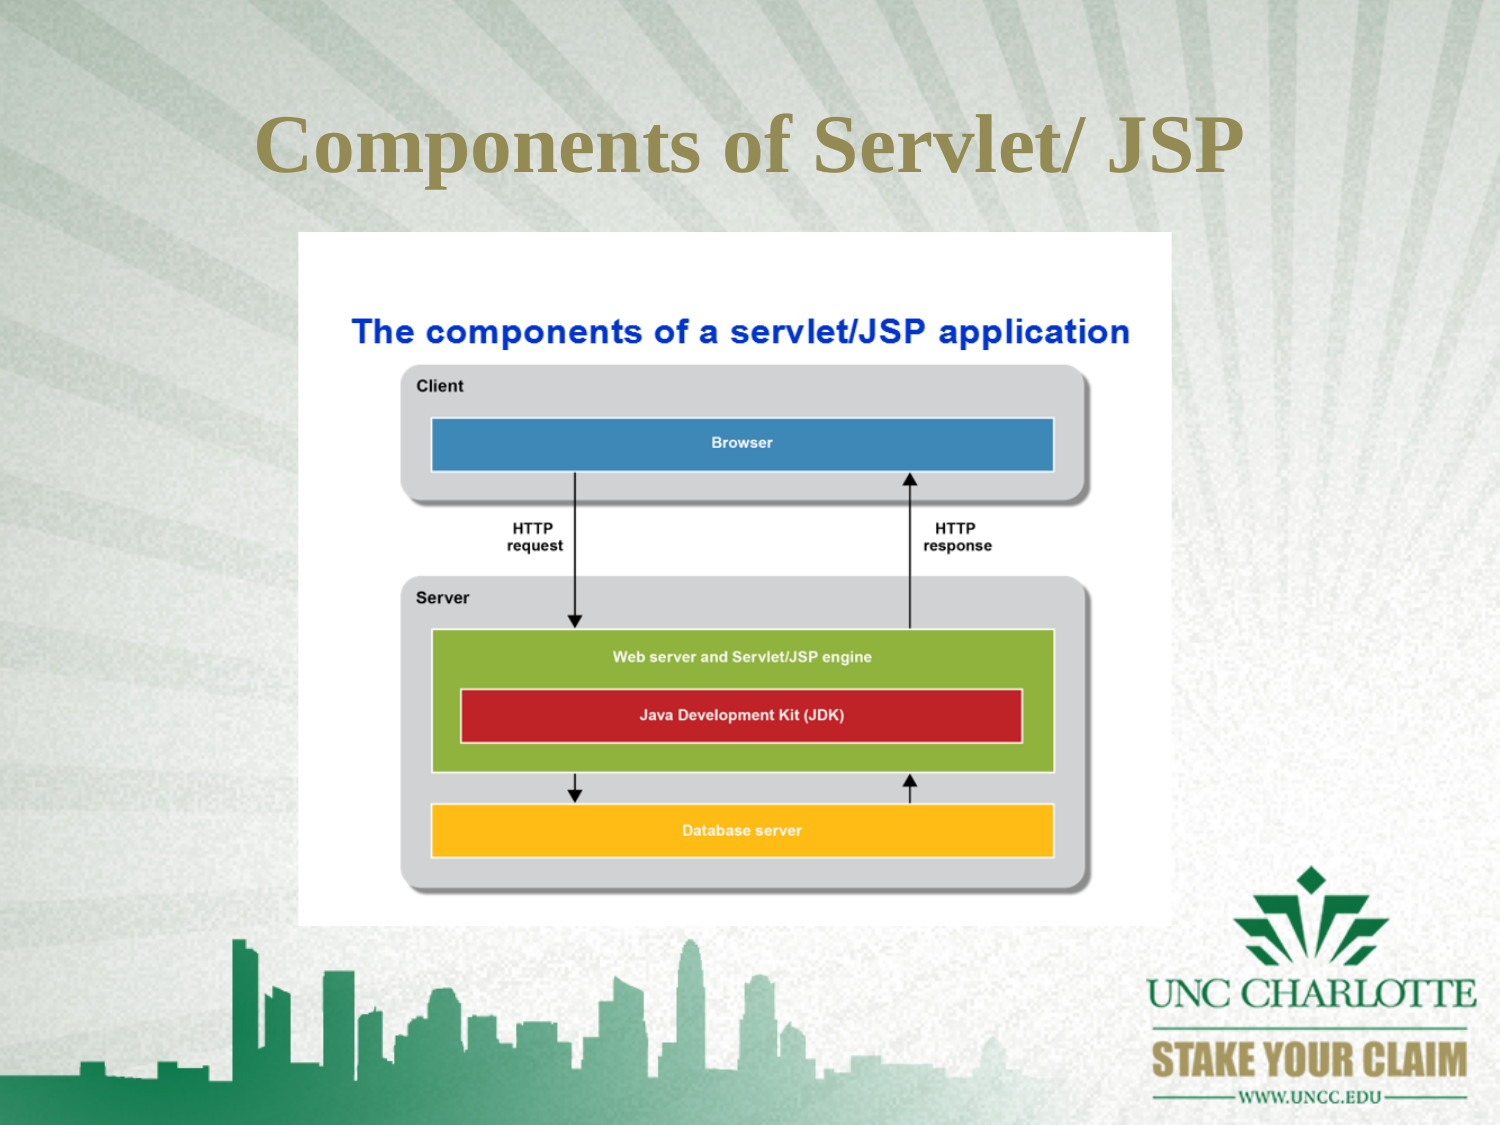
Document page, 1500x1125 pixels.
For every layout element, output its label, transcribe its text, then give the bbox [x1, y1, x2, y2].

picture [0, 0, 1500, 1125]
title Components of Servlet/ JSP [75, 45, 1425, 233]
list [298, 232, 1172, 927]
